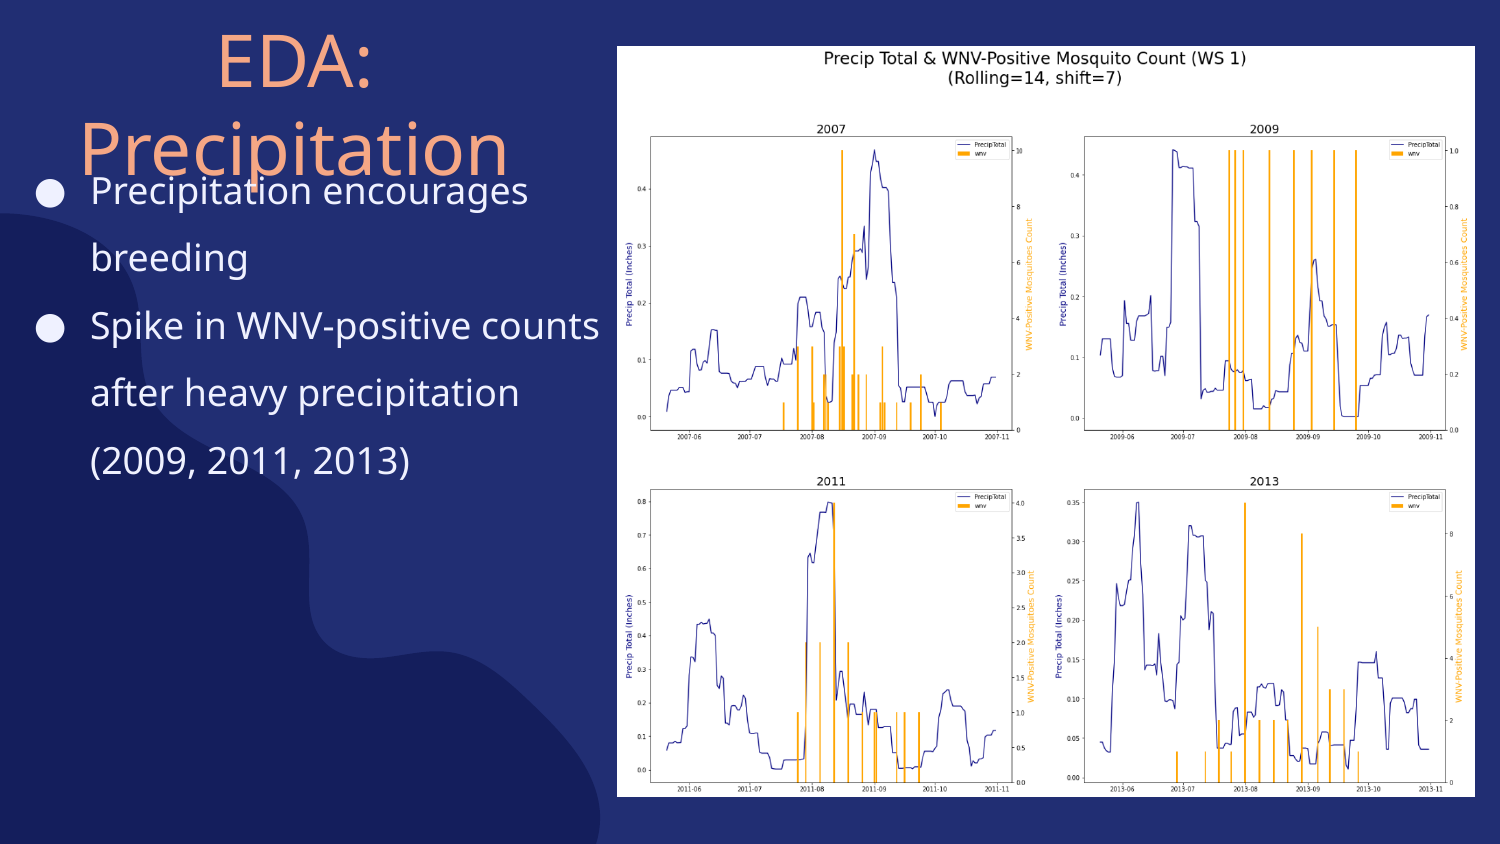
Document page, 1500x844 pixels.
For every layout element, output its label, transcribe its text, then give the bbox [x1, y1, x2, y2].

list Precipitation encourages breeding Spike in WNV-positive counts after heavy precipitation (2009, 2011, 2013) [0, 129, 611, 747]
picture [616, 46, 1476, 798]
title EDA: Precipitation [0, 0, 590, 129]
